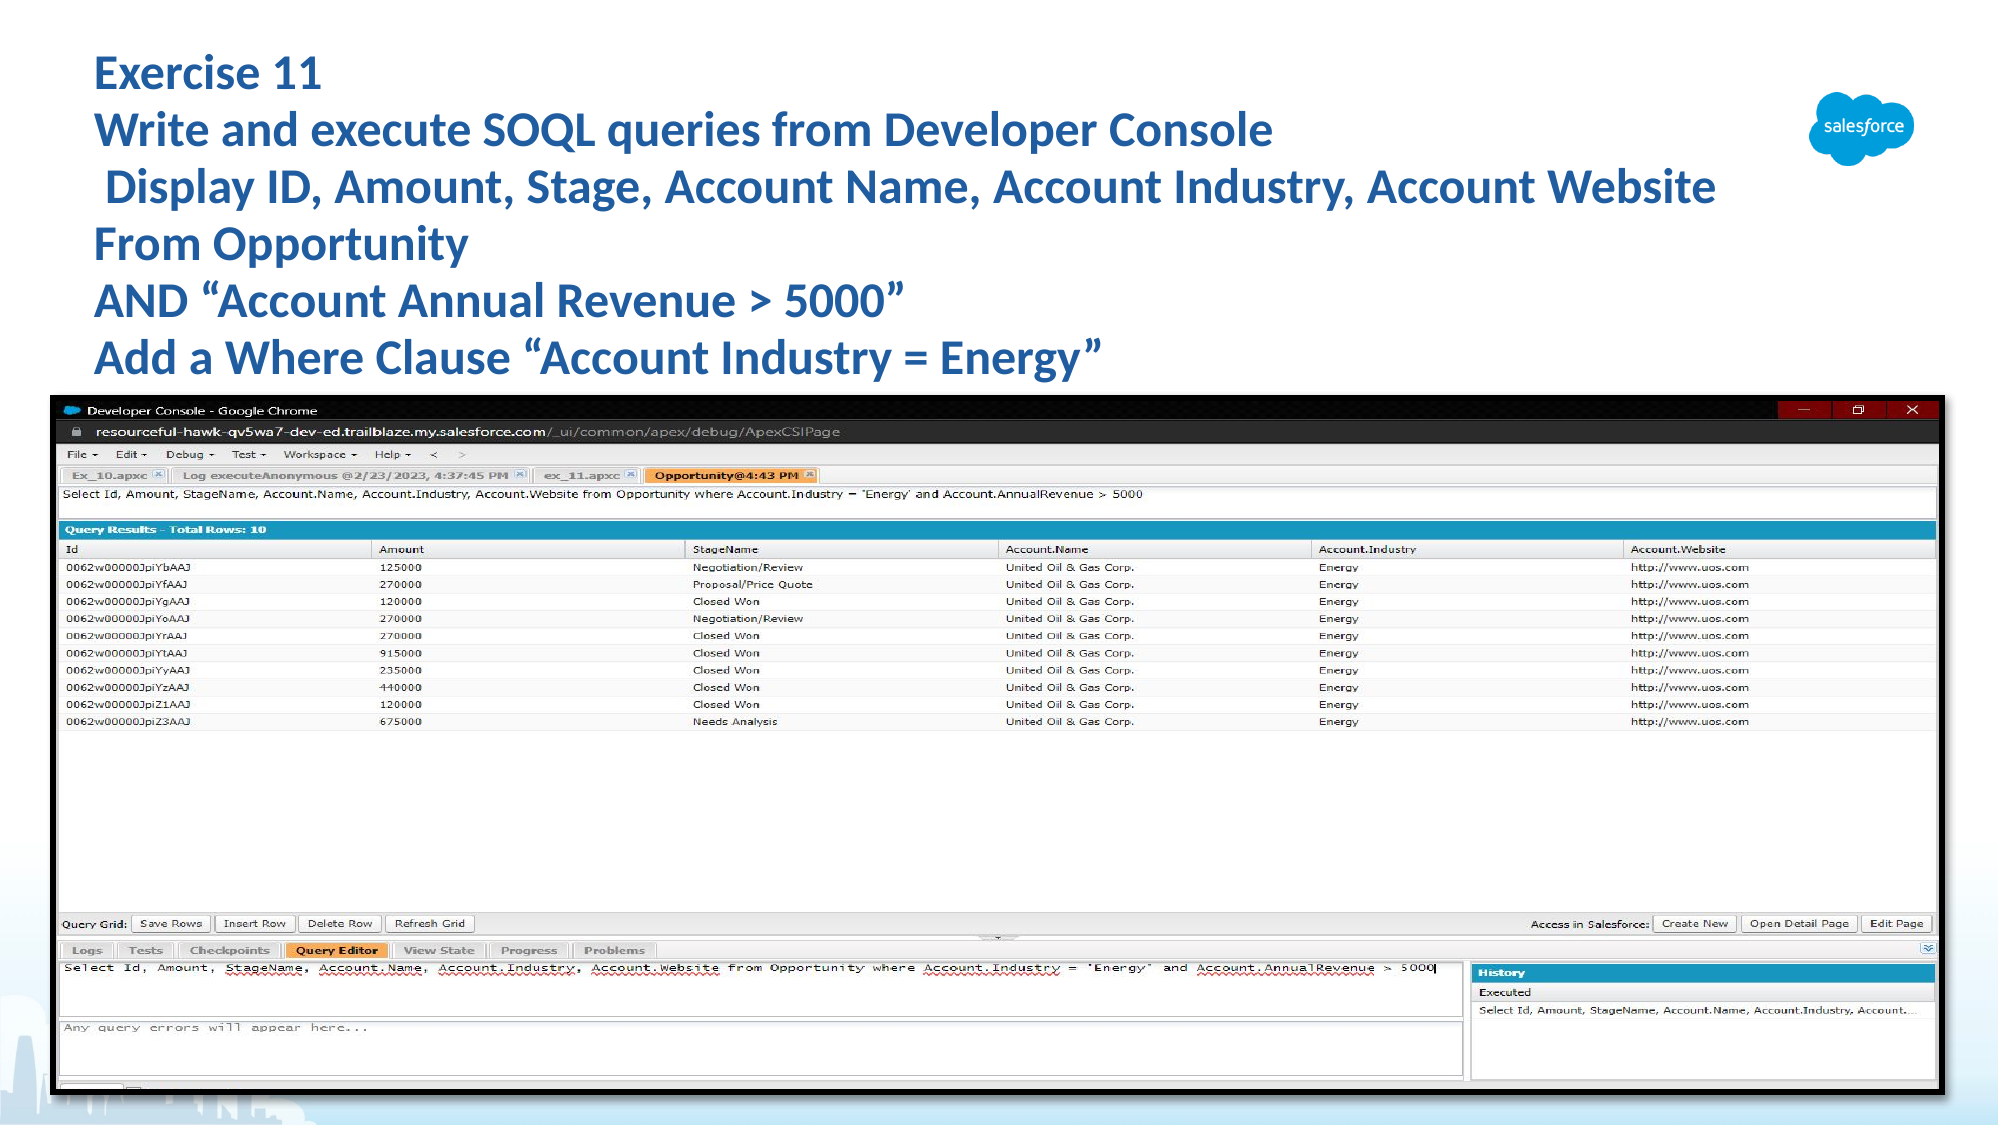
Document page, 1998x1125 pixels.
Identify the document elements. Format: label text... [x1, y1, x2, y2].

title Exercise 11 Write and execute SOQL queries from Developer Console Display ID, Amount, Stage, Account Name, Account Industry, Account Website From Opportunity AND “Account Annual Revenue > 5000” Add a Where Clause “Account Industry = Energy” [93, 9, 1907, 392]
picture [0, 0, 1998, 1125]
